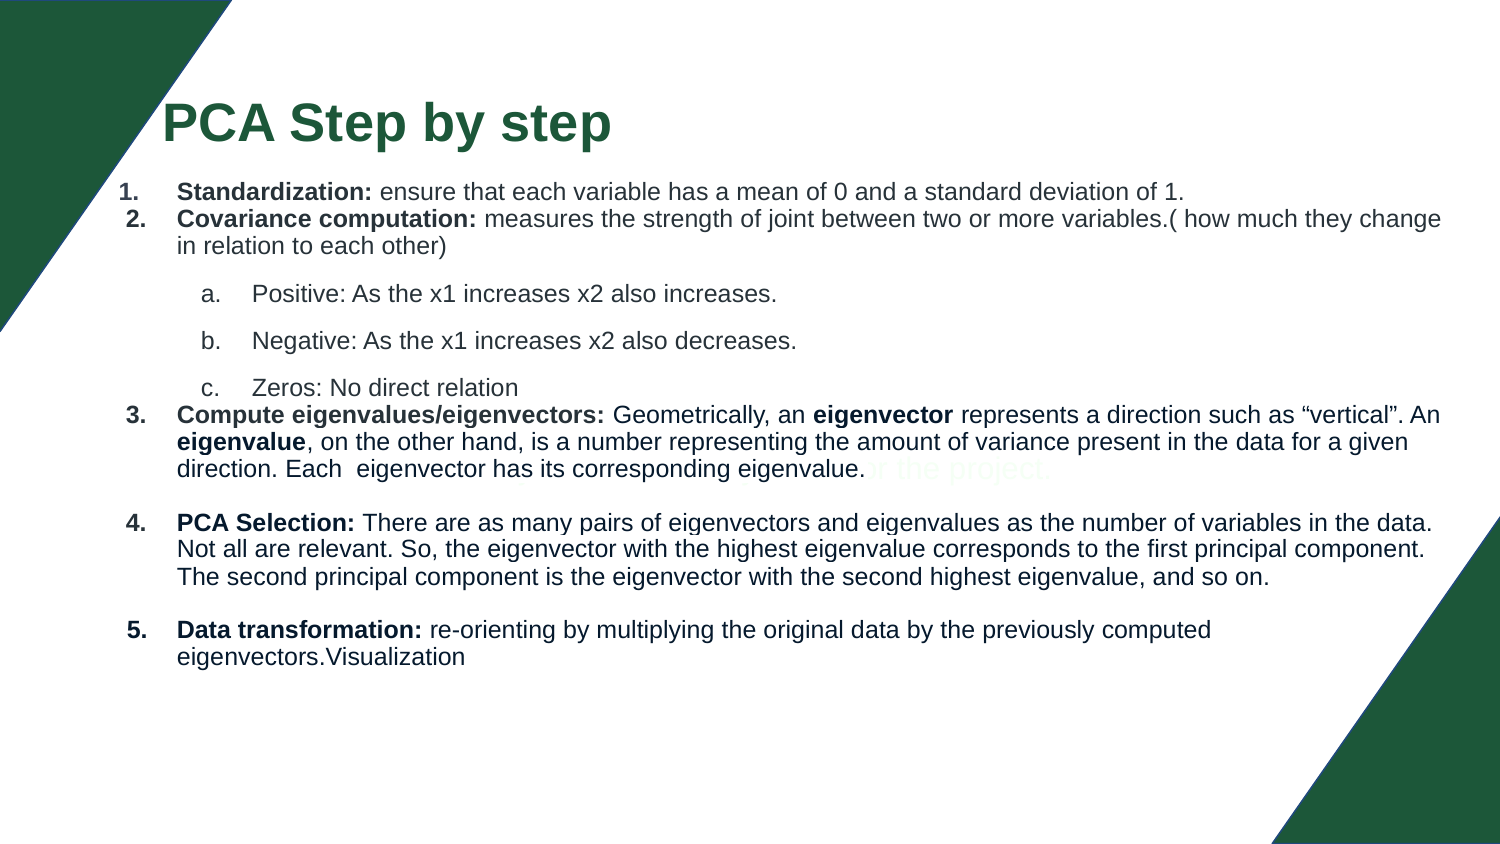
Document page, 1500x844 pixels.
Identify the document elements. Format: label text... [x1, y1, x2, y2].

text_box Standardization: ensure that each variable has a mean of 0 and a standard deviation of 1. Covariance computation: measures the strength of joint between two or more variables.( how much they change in relation to each other) Positive: As the x1 increases x2 also increases. Negative: As the x1 increases x2 also decreases. Zeros: No direct relation Compute eigenvalues/eigenvectors: Geometrically, an eigenvector represents a direction such as “vertical”. An eigenvalue, on the other hand, is a number representing the amount of variance present in the data for a given direction. Each eigenvector has its corresponding eigenvalue. PCA Selection: There are as many pairs of eigenvectors and eigenvalues as the number of variables in the data. Not all are relevant. So, the eigenvector with the highest eigenvalue corresponds to the first principal component. The second principal component is the eigenvector with the second highest eigenvalue, and so on. Data transformation: re-orienting by multiplying the original data by the previously computed eigenvectors.Visualization [86, 164, 1478, 734]
text_box [0, 0, 232, 332]
text_box PCA Step by step [147, 72, 1478, 164]
text_box [1272, 517, 1500, 844]
